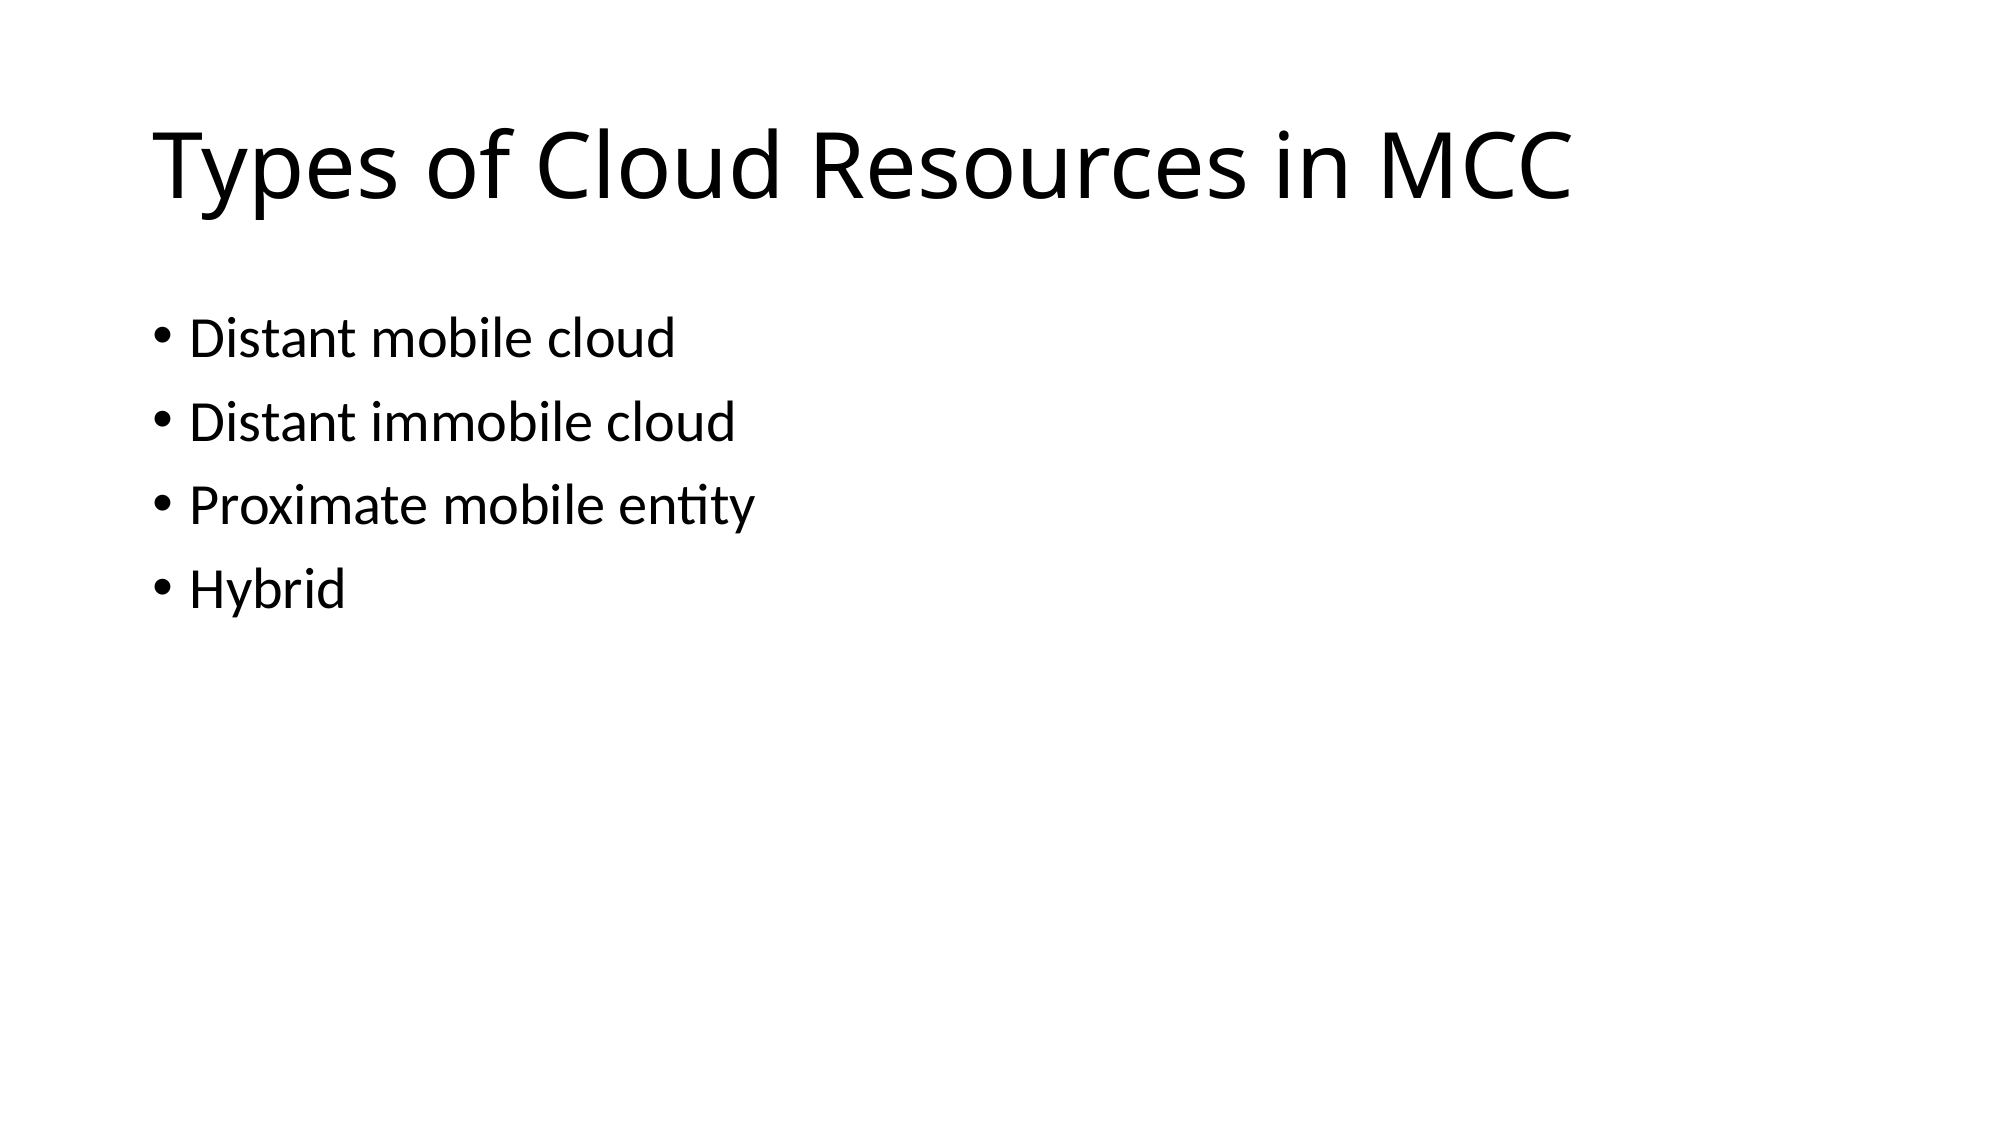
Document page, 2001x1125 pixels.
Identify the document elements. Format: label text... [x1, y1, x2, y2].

list Distant mobile cloud Distant immobile cloud Proximate mobile entity Hybrid [137, 299, 1863, 1014]
title Types of Cloud Resources in MCC [137, 59, 1863, 278]
